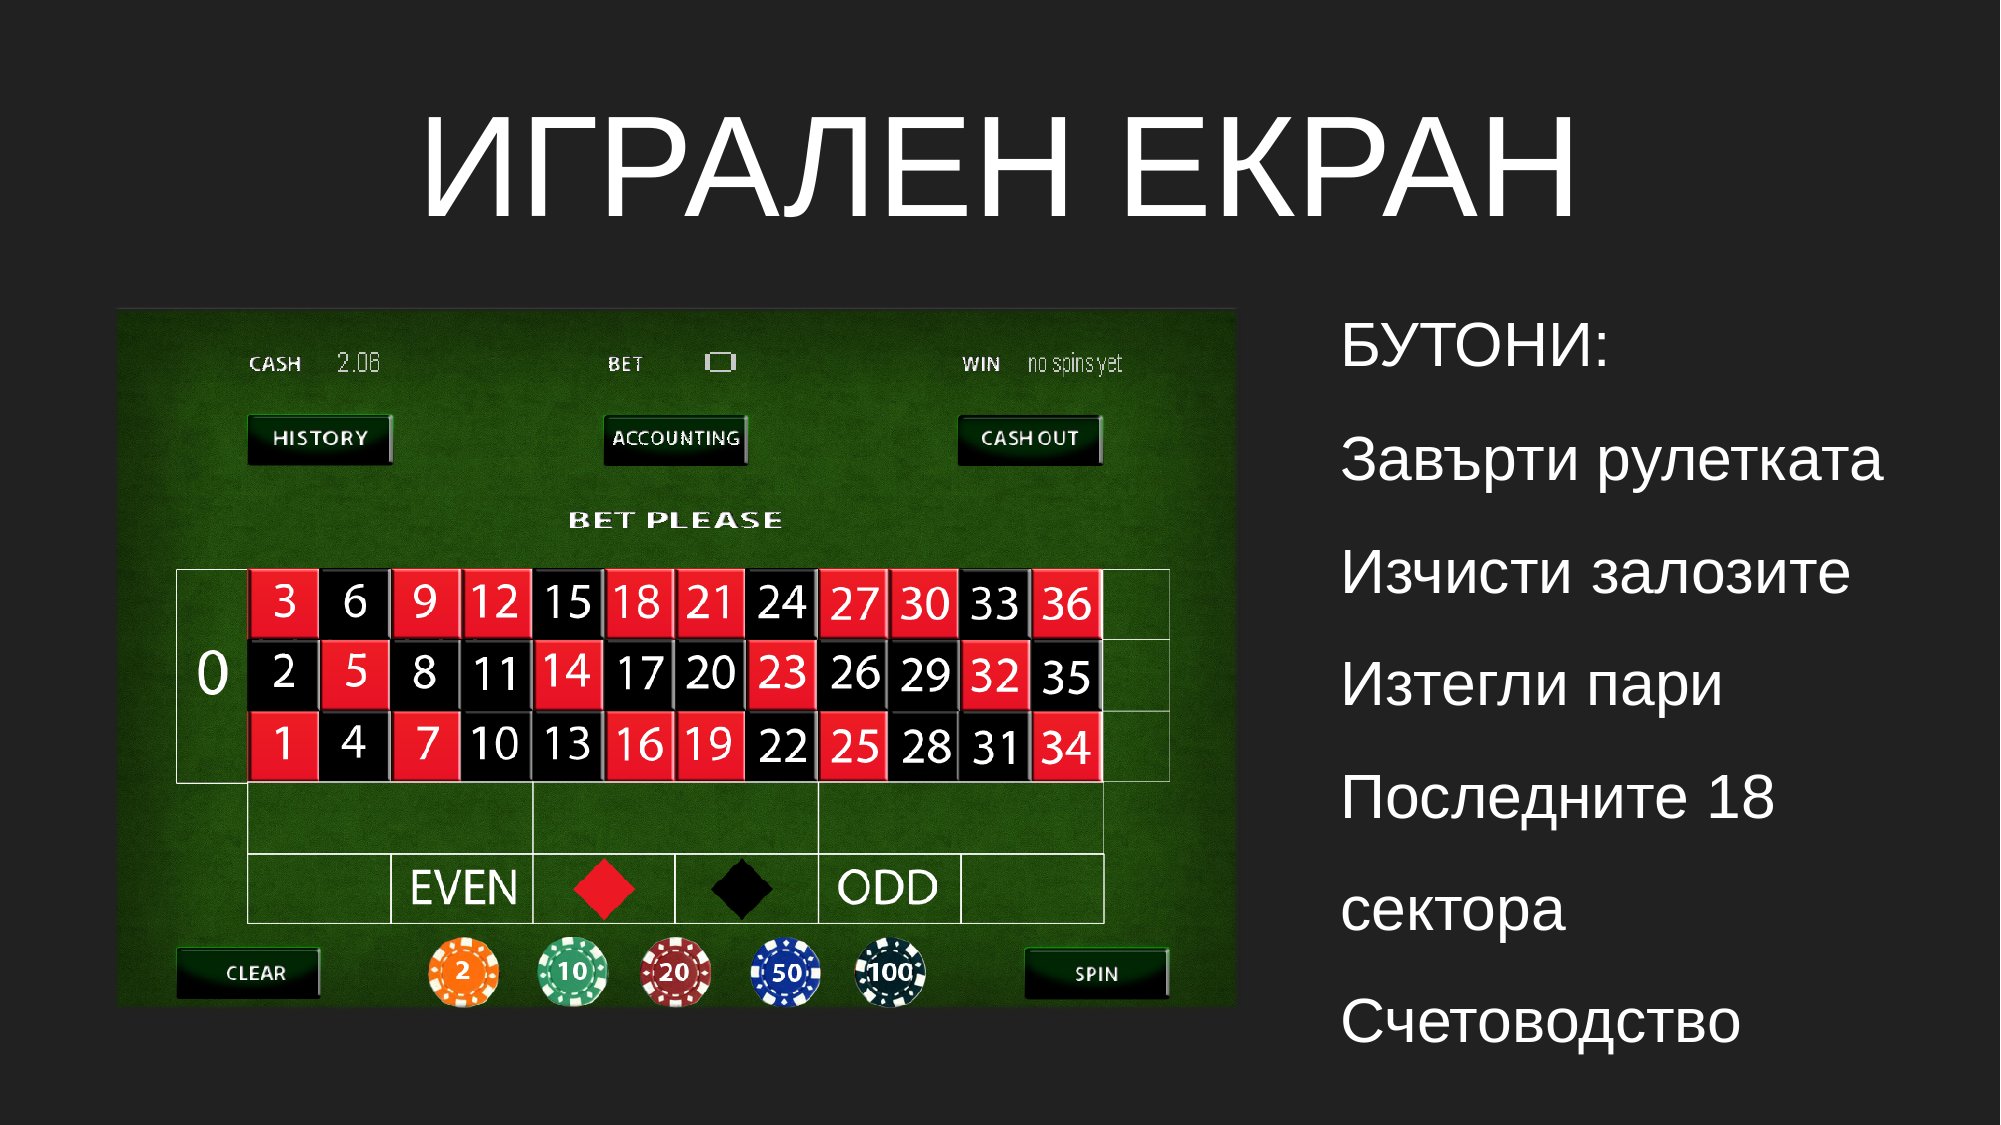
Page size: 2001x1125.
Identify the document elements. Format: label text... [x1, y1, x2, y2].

subtitle БУТОНИ: Завърти рулетката Изчисти залозите Изтегли пари Последните 18 сектора Счетоводство [1323, 289, 1947, 1027]
title ИГРАЛЕН ЕКРАН [182, 52, 1818, 266]
picture [0, 235, 1321, 1080]
